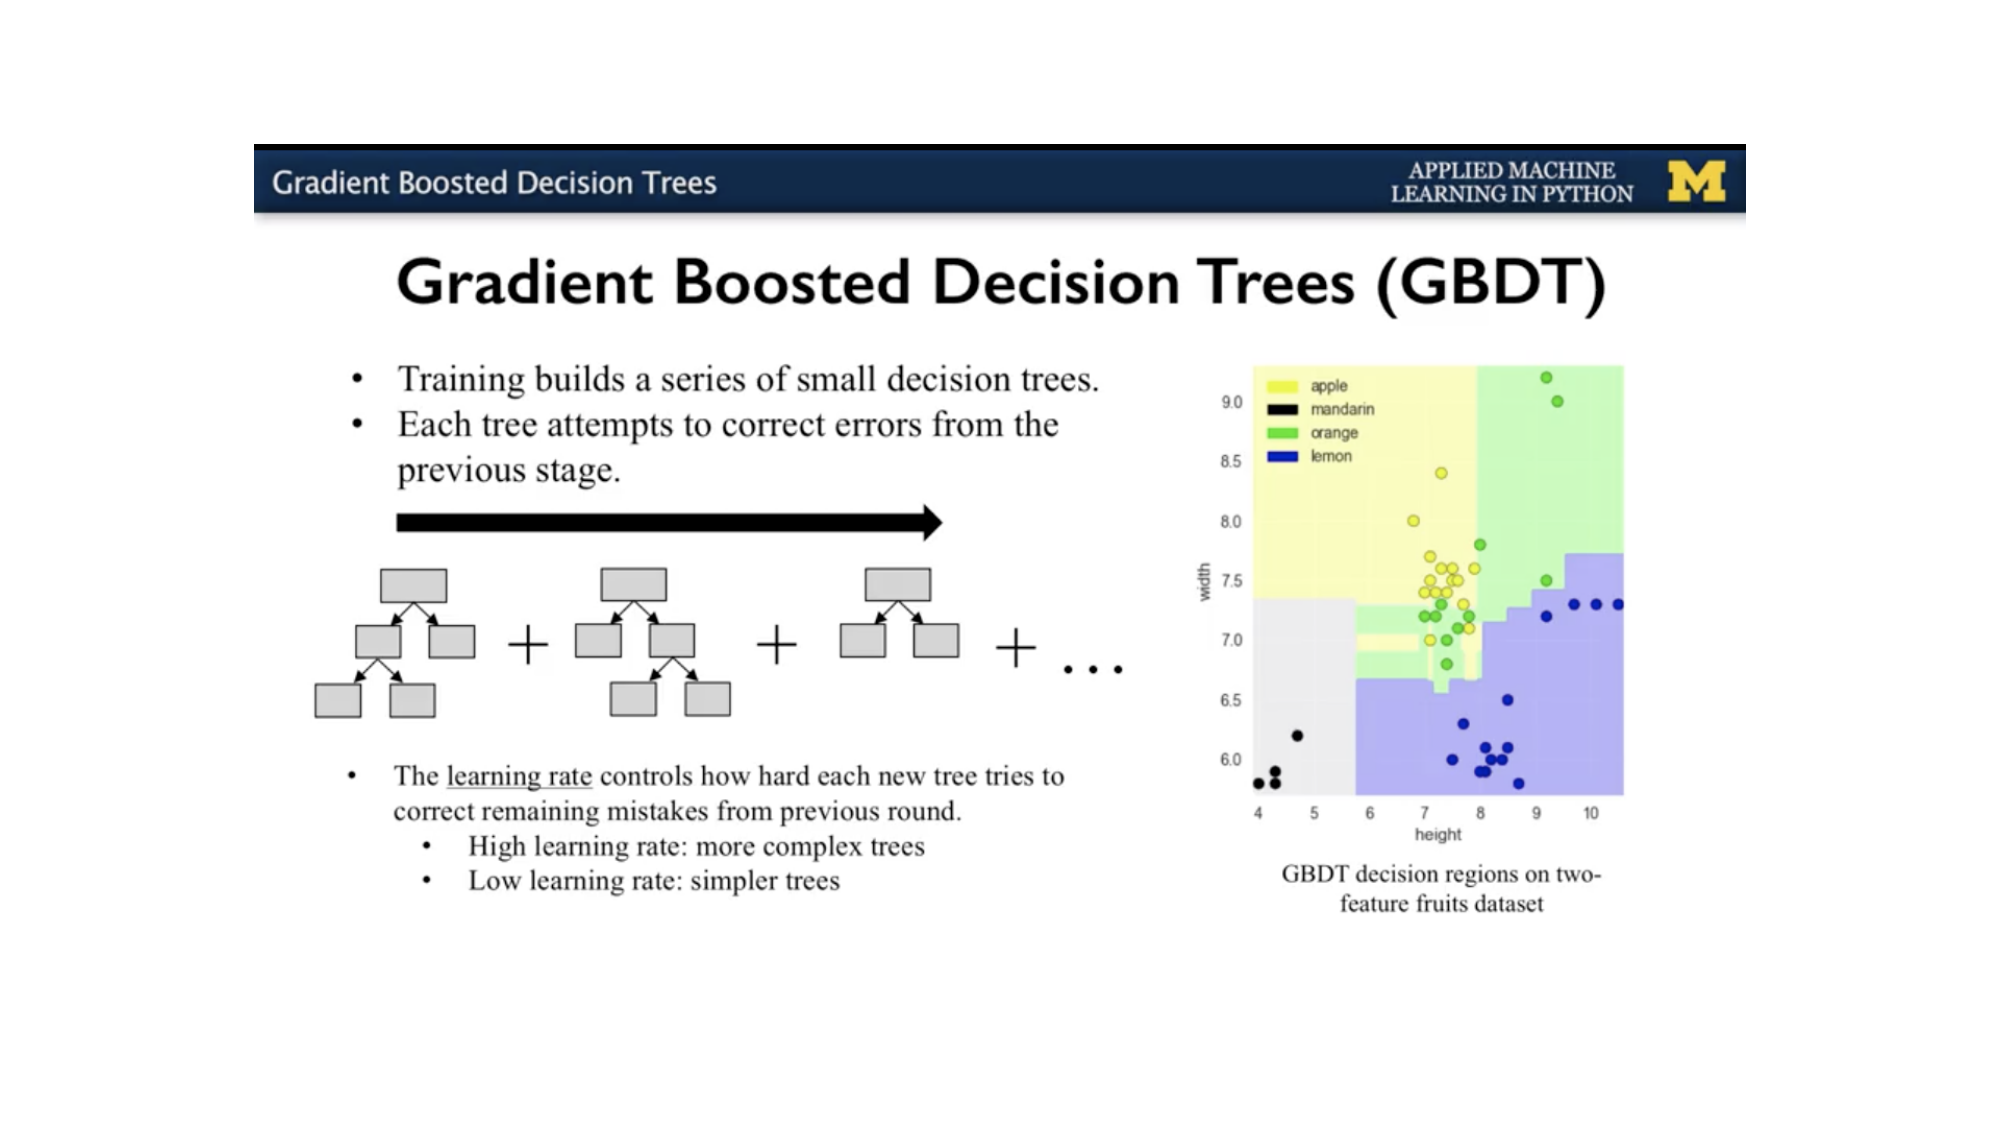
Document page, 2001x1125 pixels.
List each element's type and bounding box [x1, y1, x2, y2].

picture [254, 144, 1746, 981]
